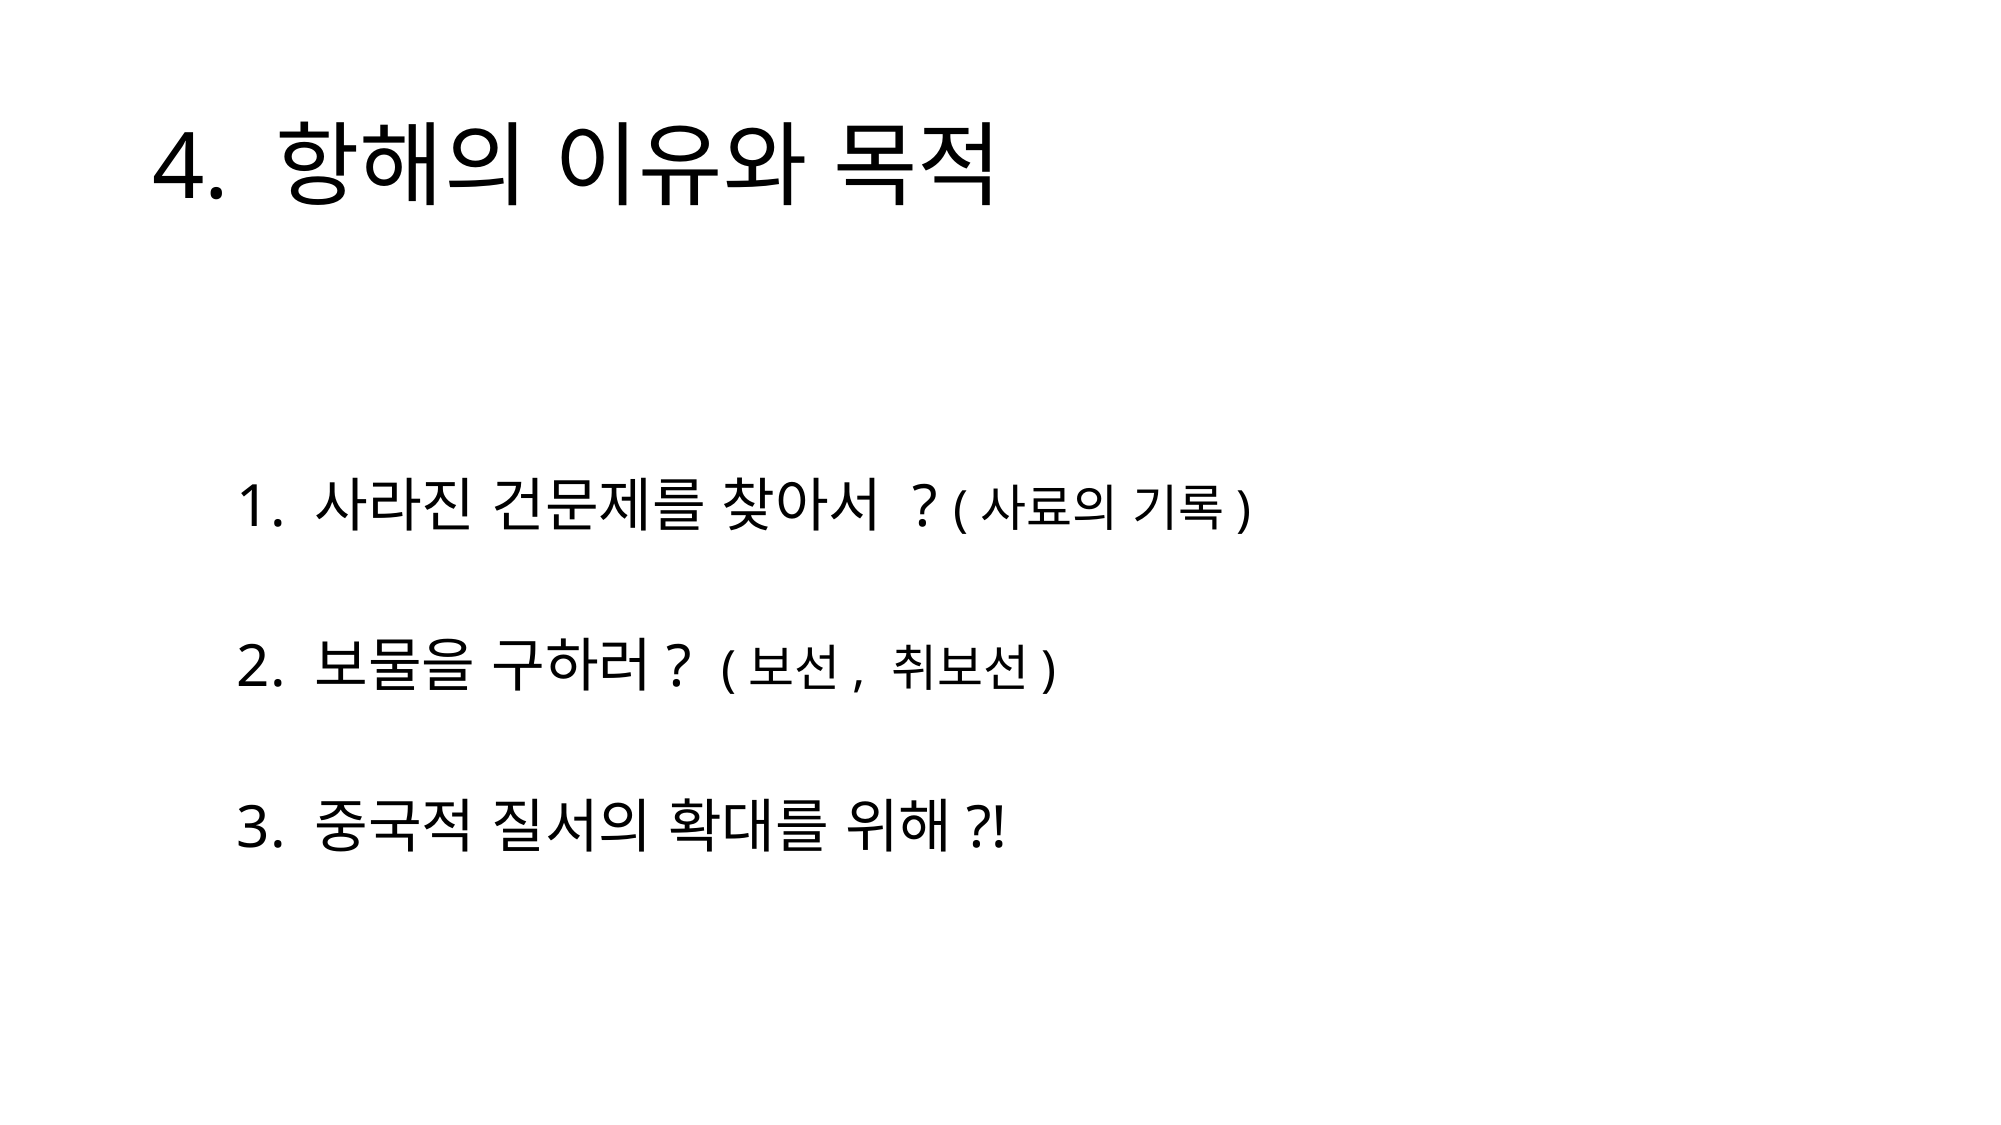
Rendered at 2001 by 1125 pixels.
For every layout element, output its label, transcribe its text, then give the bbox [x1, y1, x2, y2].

title 4. 항해의 이유와 목적 [137, 59, 1863, 278]
list 1. 사라진 건문제를 찾아서 ? (사료의 기록) 2. 보물을 구하러? (보선, 취보선) 3. 중국적 질서의 확대를 위해?! [137, 299, 1863, 1014]
